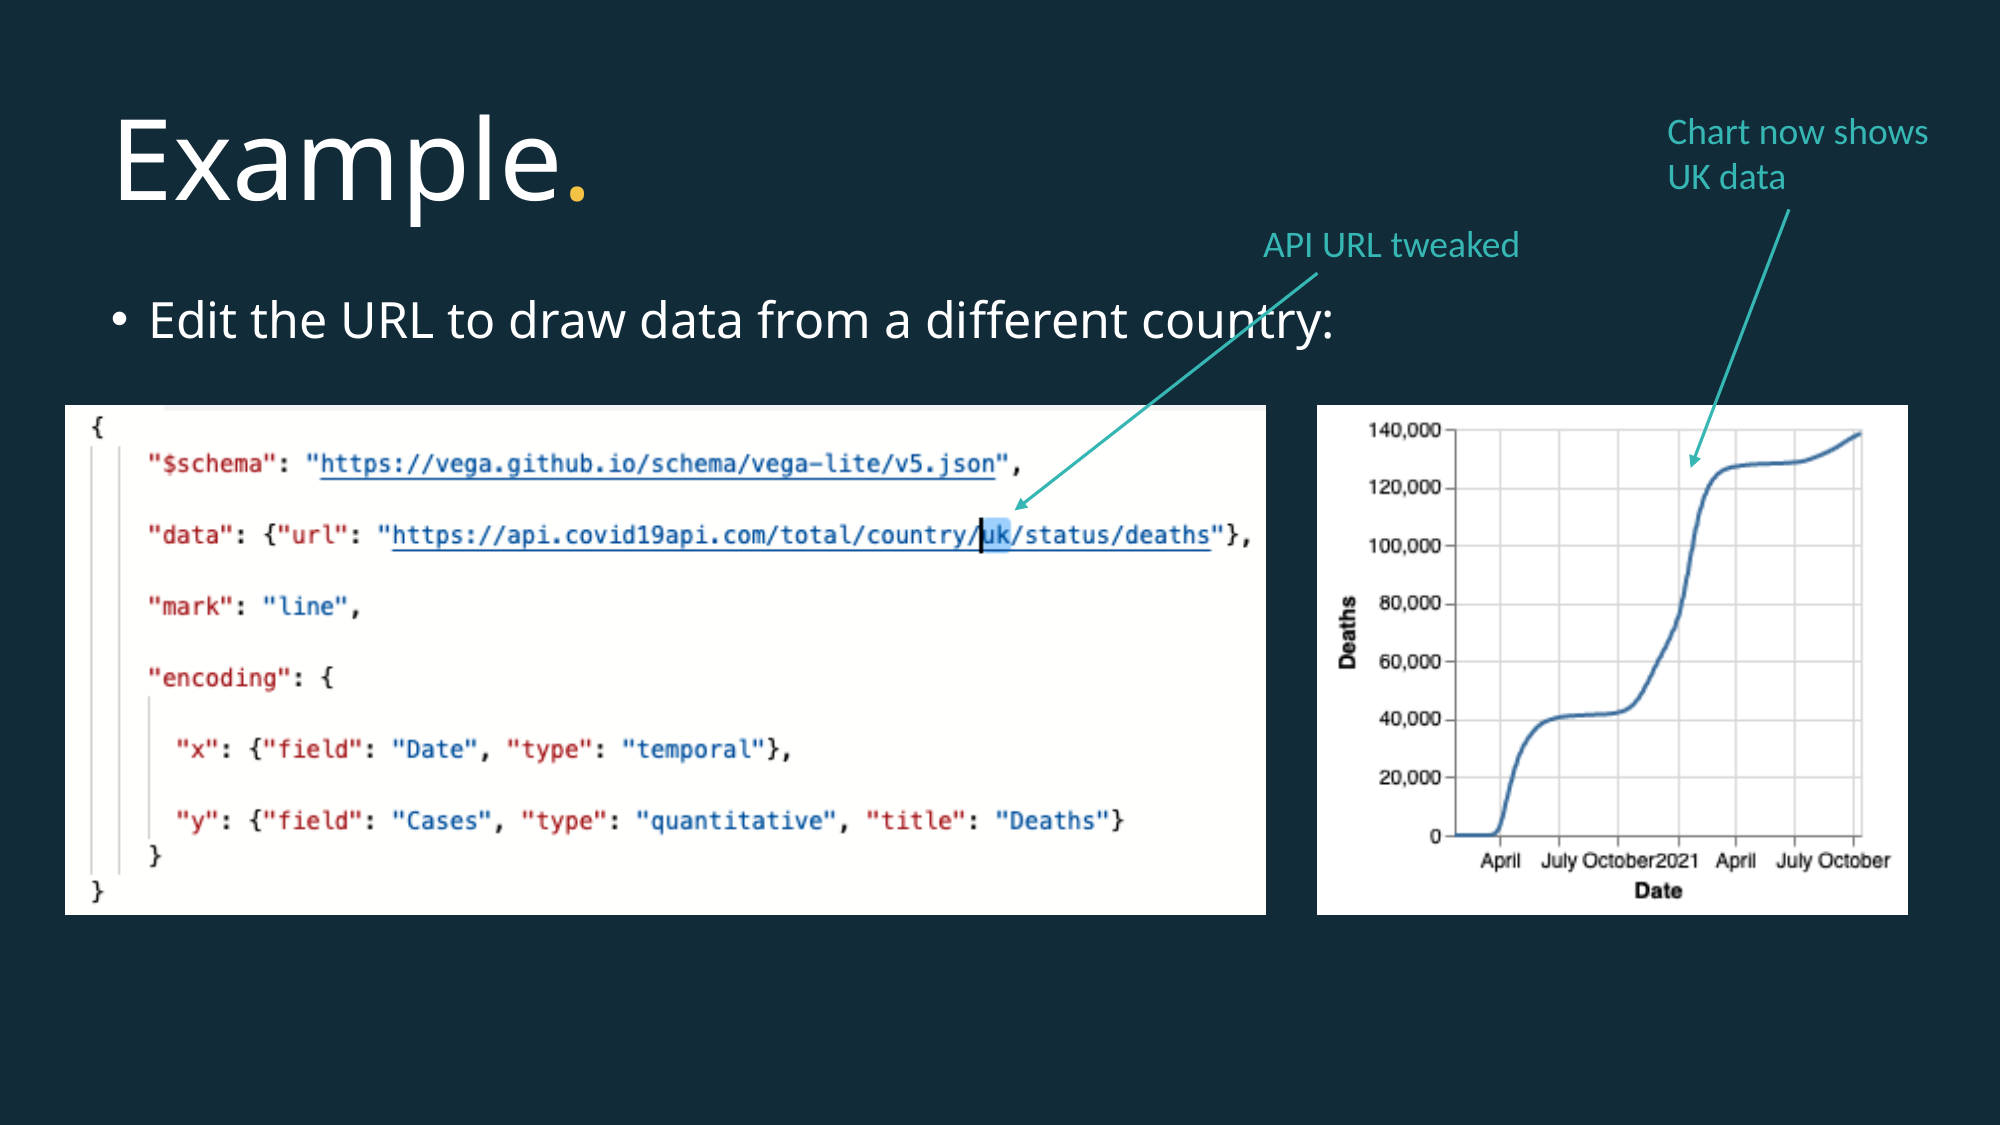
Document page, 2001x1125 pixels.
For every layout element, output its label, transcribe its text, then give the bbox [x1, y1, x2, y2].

text_box Chart now shows UK data [1652, 100, 1974, 205]
picture [1317, 405, 1908, 915]
picture [65, 405, 1266, 915]
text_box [1690, 209, 1789, 468]
title Example. [95, 55, 1821, 250]
list Edit the URL to draw data from a different country: [95, 250, 1974, 1043]
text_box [1014, 273, 1318, 511]
text_box API URL tweaked [1248, 212, 1570, 273]
